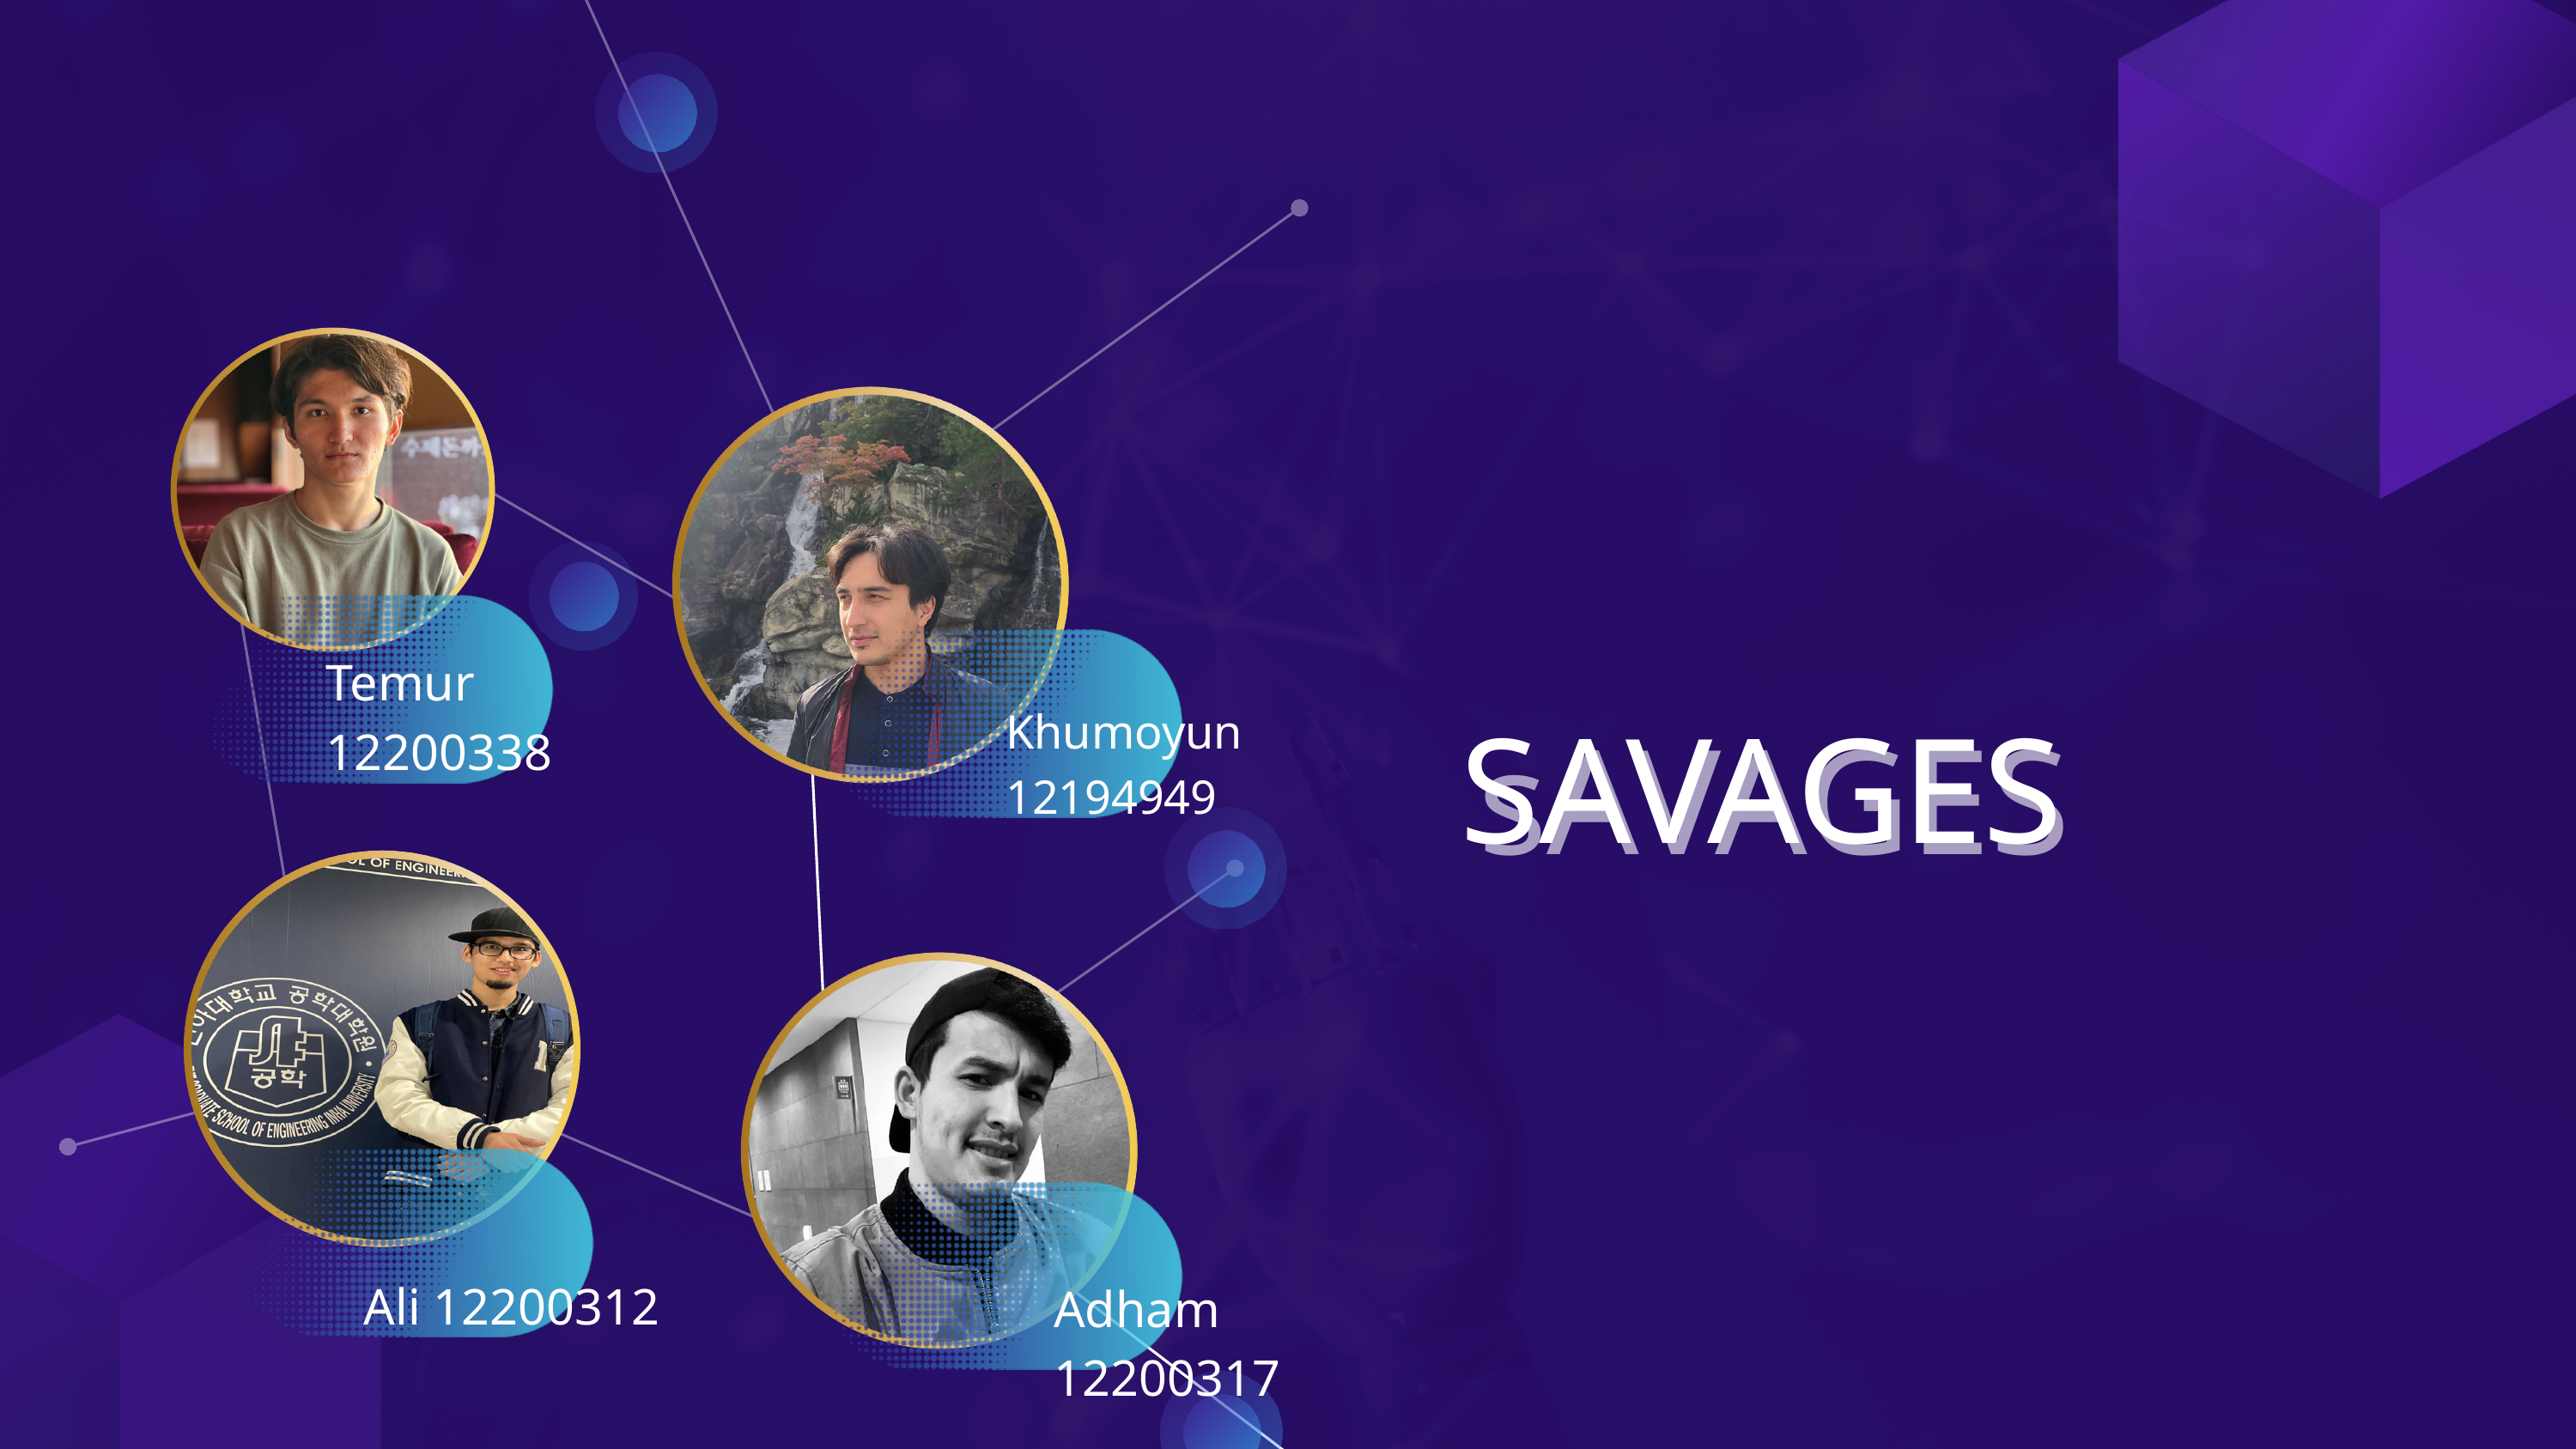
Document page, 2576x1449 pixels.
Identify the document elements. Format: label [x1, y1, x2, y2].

text_box [1459, 0, 2576, 870]
text_box [183, 850, 581, 1248]
text_box [170, 327, 495, 652]
text_box [671, 385, 1070, 784]
picture [0, 0, 2576, 1449]
text_box [740, 952, 1139, 1349]
